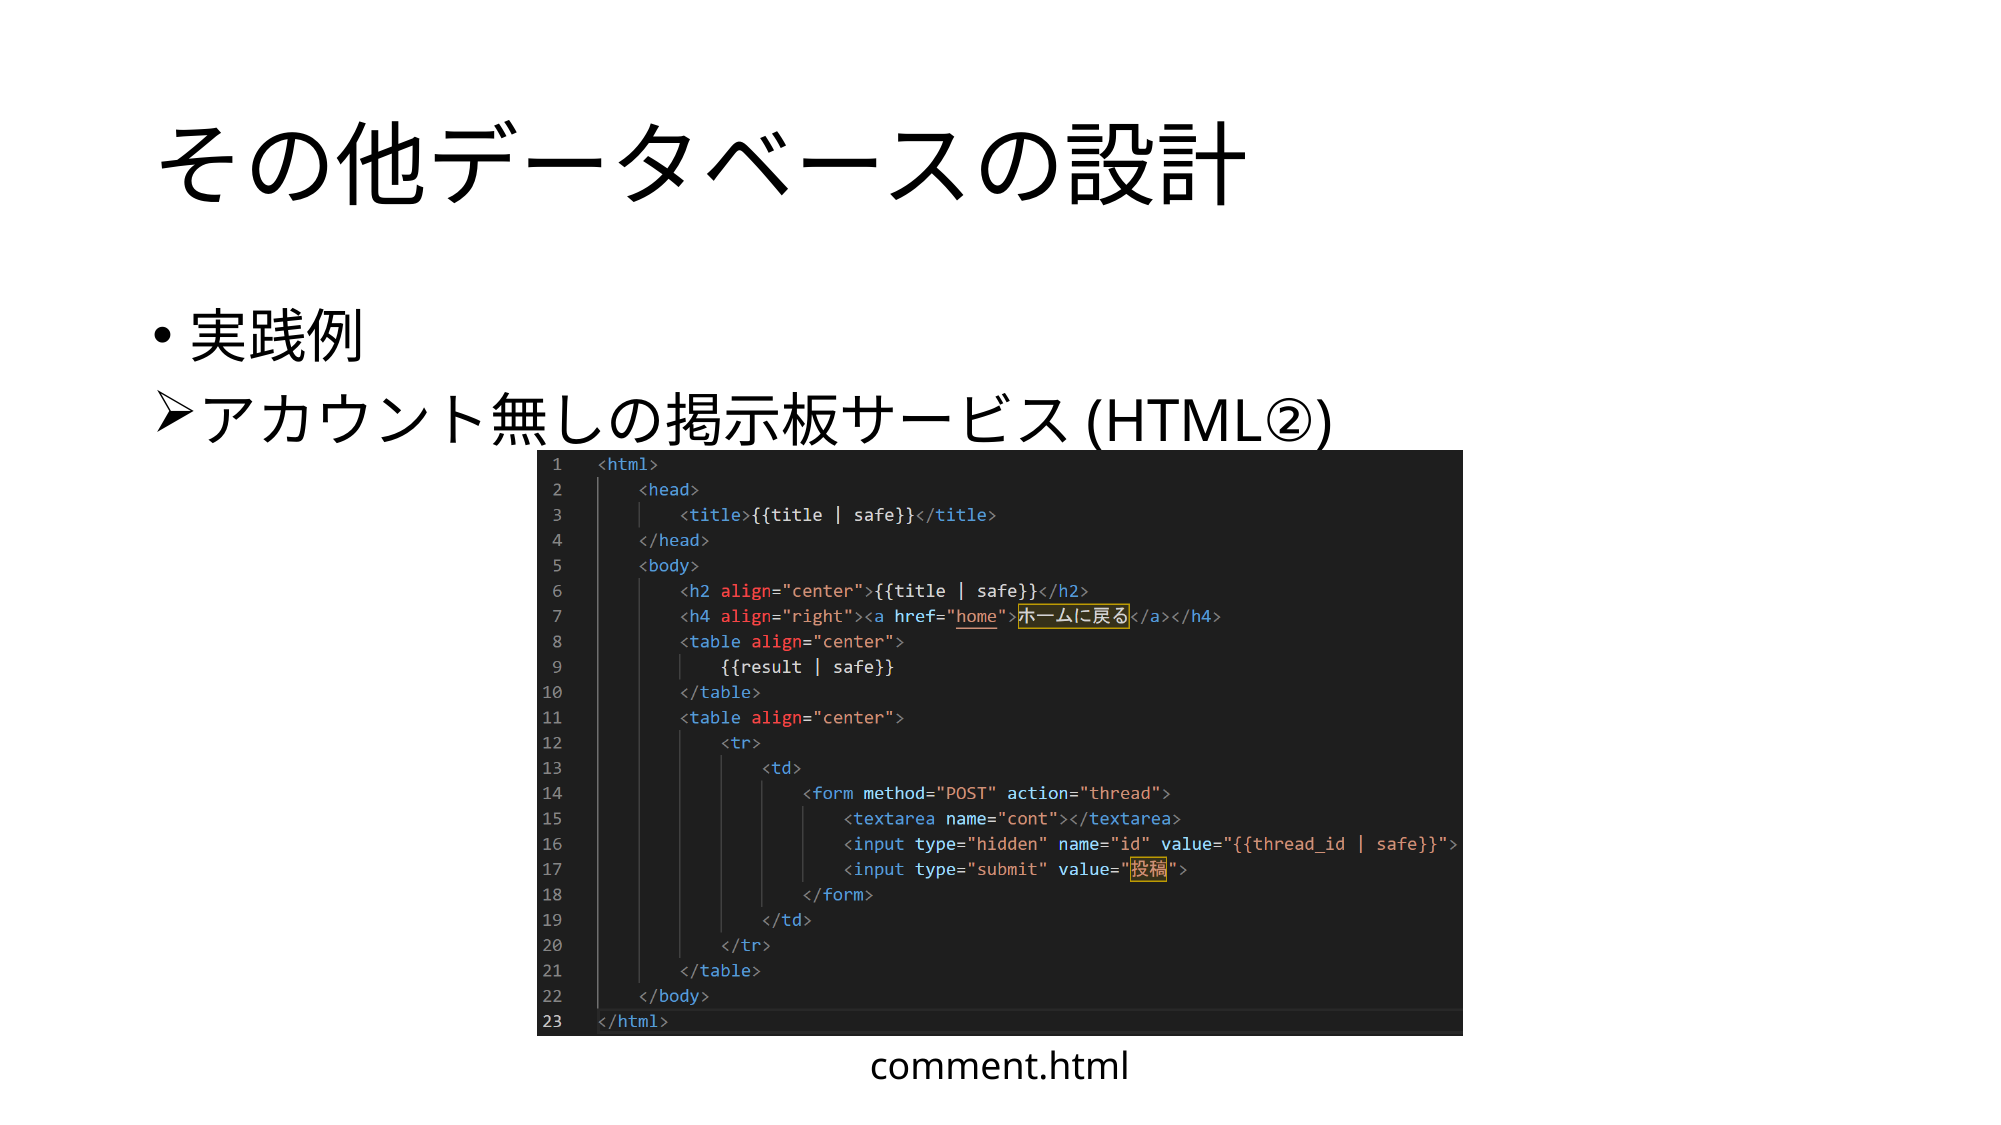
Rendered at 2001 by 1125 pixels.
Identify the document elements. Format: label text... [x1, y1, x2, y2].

picture [537, 450, 1463, 1036]
title その他データベースの設計 [137, 59, 1863, 278]
list 実践例 アカウント無しの掲示板サービス(HTML②) [137, 299, 1863, 1014]
text_box comment.html [855, 1036, 1145, 1095]
